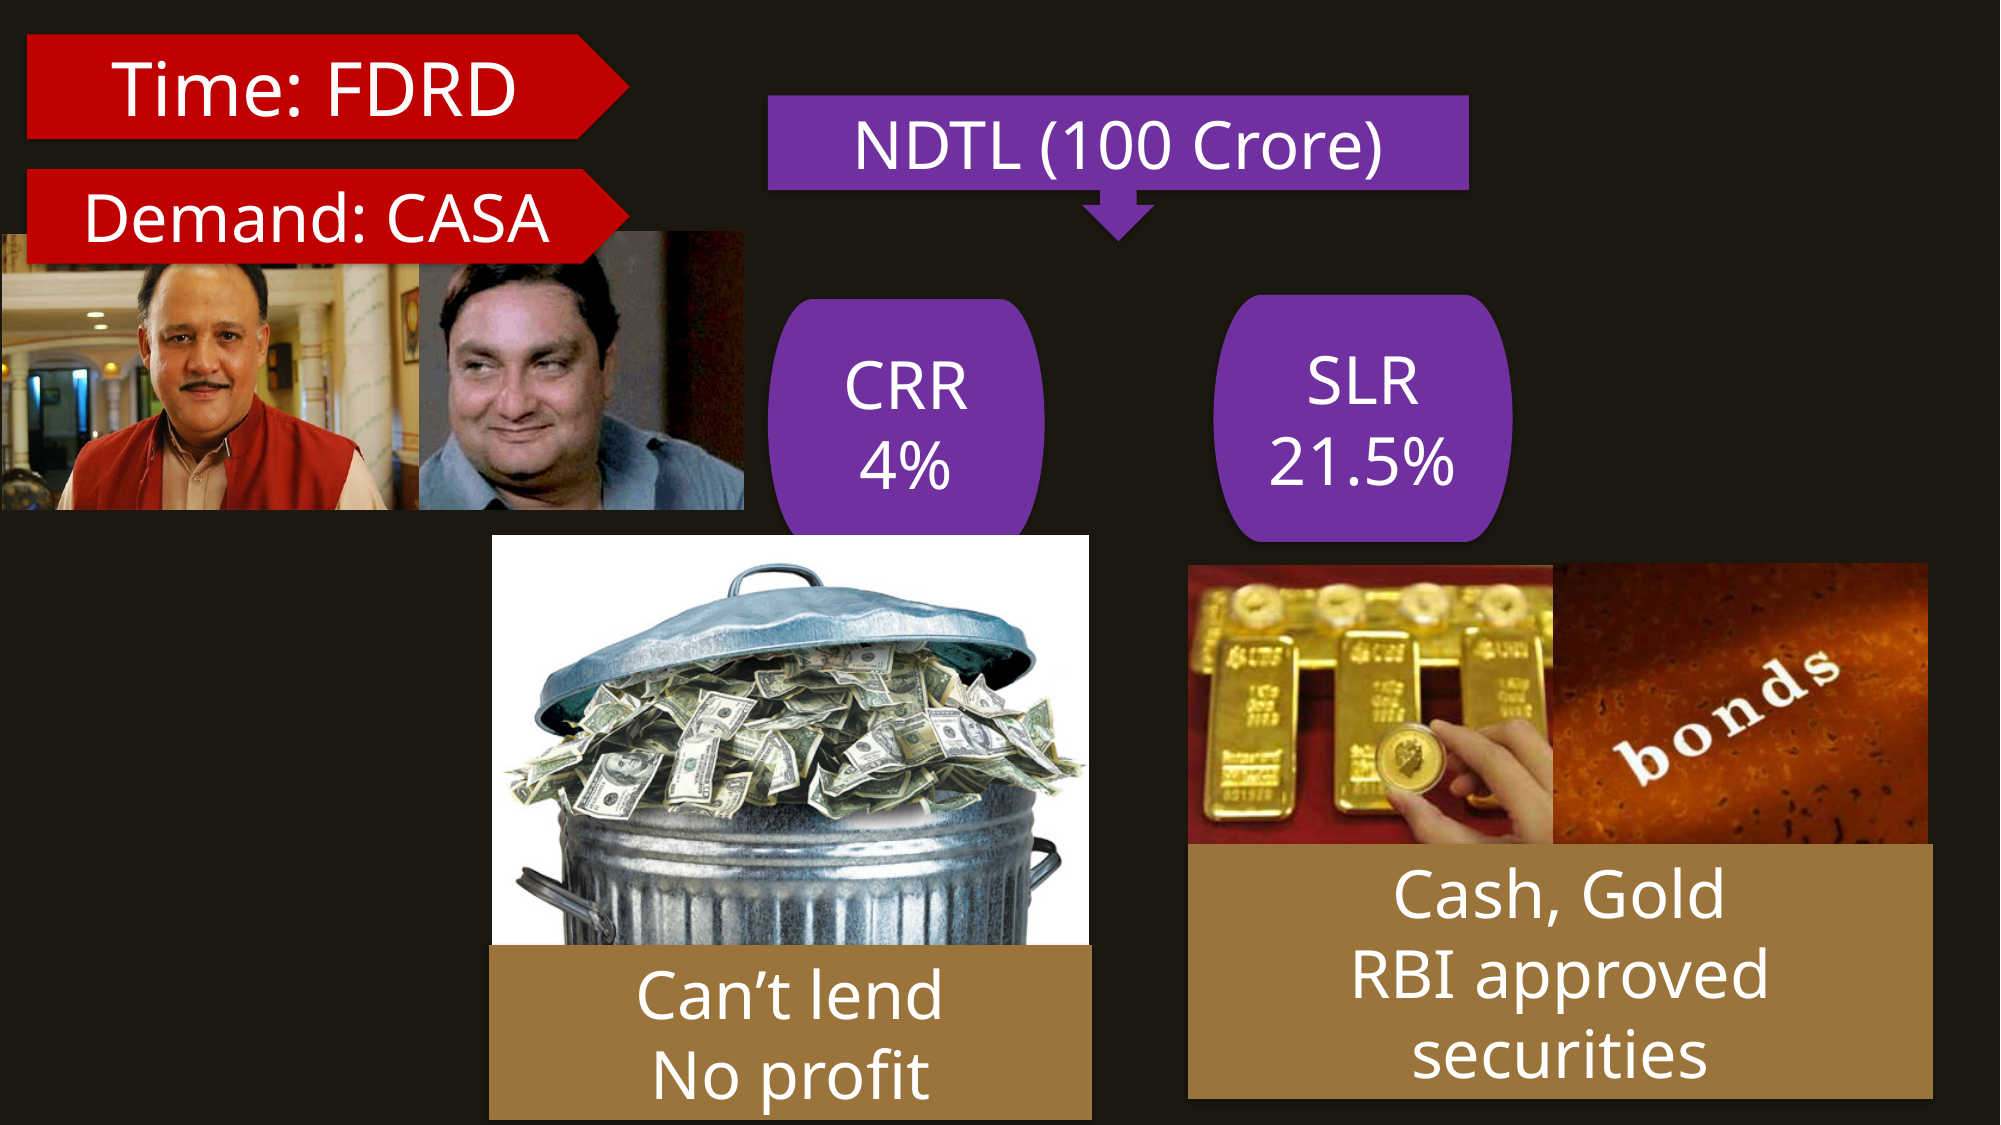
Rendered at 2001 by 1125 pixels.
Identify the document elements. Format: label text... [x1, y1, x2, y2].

picture [492, 535, 1089, 985]
text_box Time: FDRD [26, 34, 630, 140]
picture [1, 231, 744, 510]
text_box Demand: CASA [26, 168, 630, 233]
text_box SLR 21.5% [1213, 294, 1513, 542]
text_box Cash, Gold RBI approved securities [1188, 844, 1933, 1099]
picture [1187, 562, 1928, 847]
text_box NDTL (100 Crore) [767, 95, 1469, 242]
text_box Can’t lend No profit [489, 987, 1093, 1120]
text_box CRR 4% [767, 299, 1045, 533]
